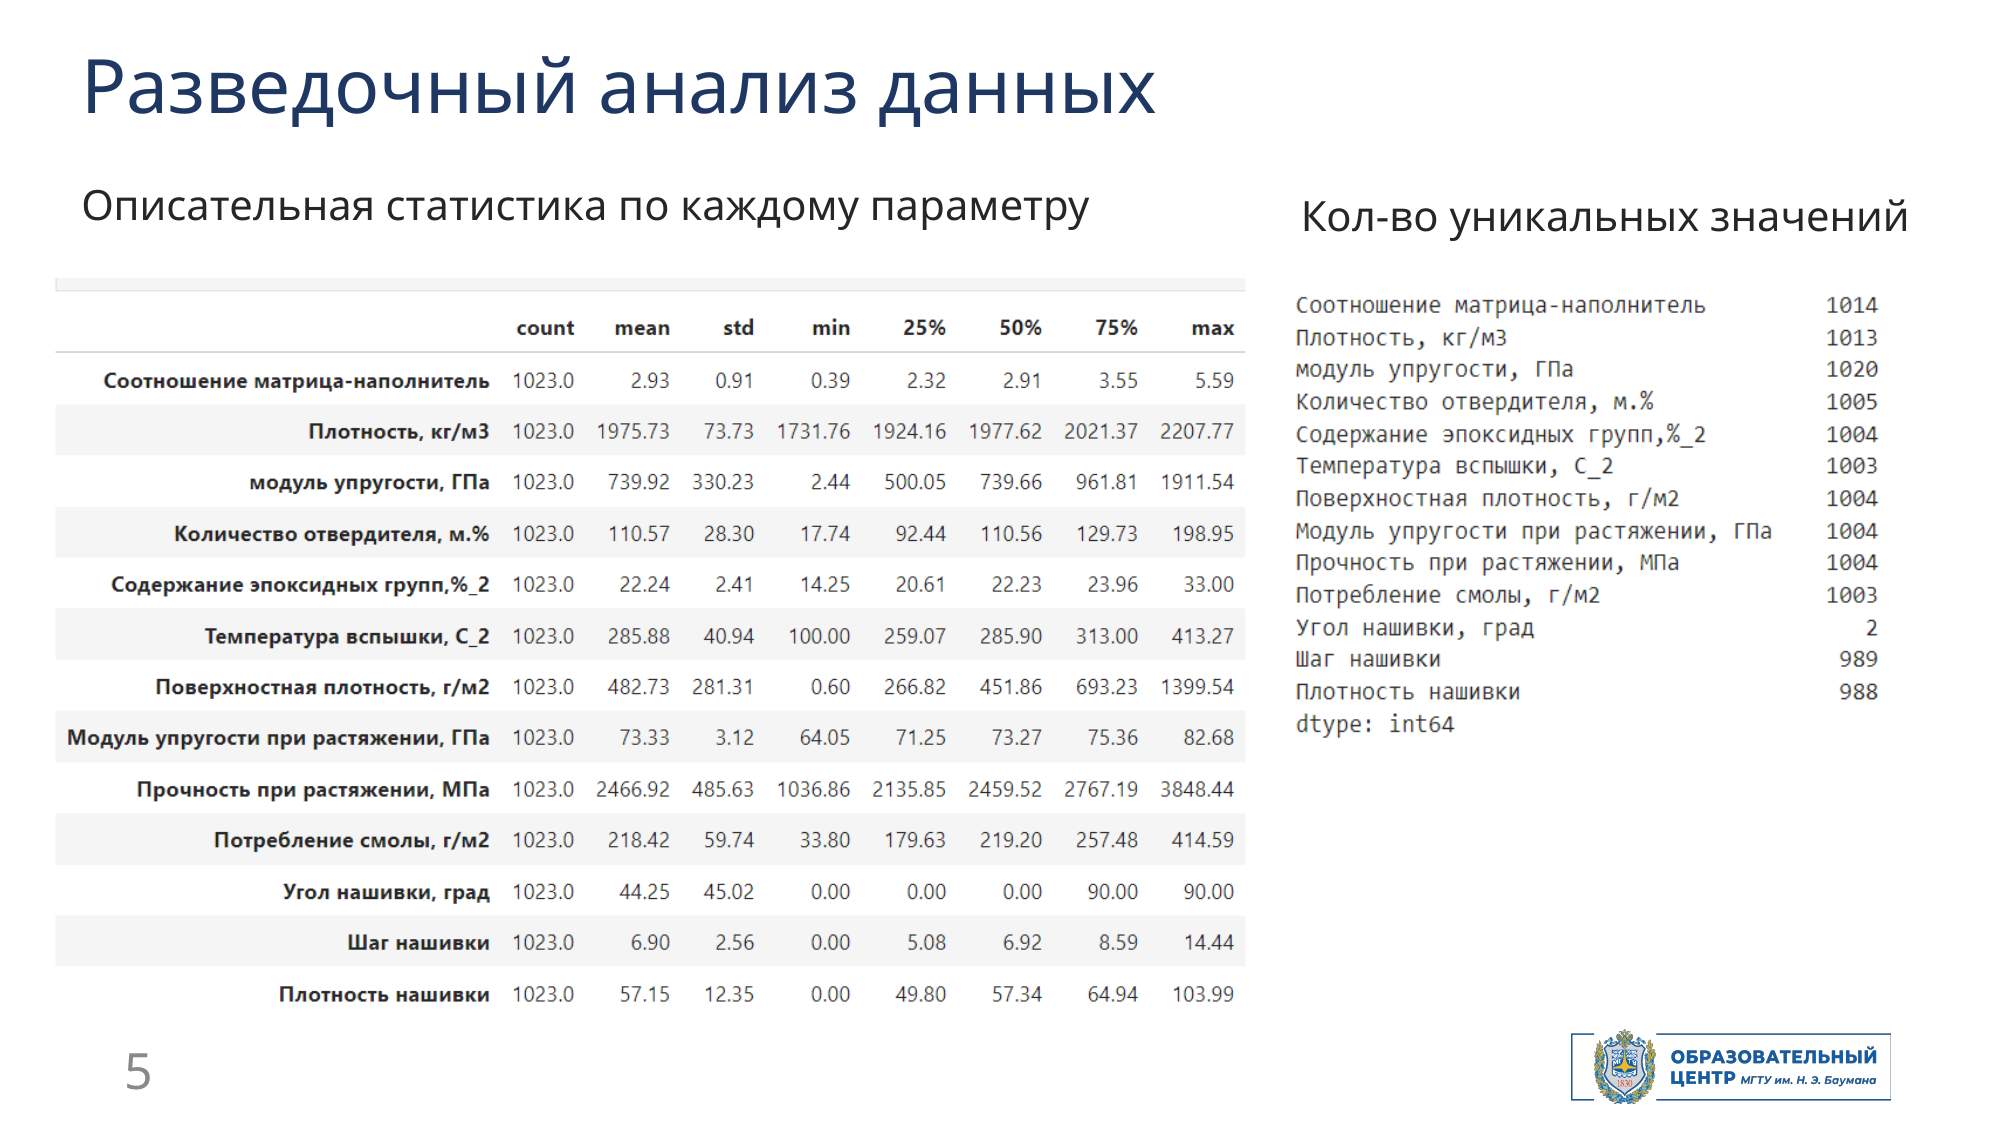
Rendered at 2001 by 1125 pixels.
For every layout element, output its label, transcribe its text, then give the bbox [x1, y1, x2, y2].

text_box Кол-во уникальных значений [1285, 187, 2000, 270]
picture [1285, 278, 1964, 744]
slide_number 5 [109, 1043, 248, 1104]
picture [1571, 1029, 1891, 1104]
list Описательная статистика по каждому параметру [66, 177, 1116, 260]
picture [51, 278, 1246, 1025]
title Разведочный анализ данных [66, 21, 1929, 158]
